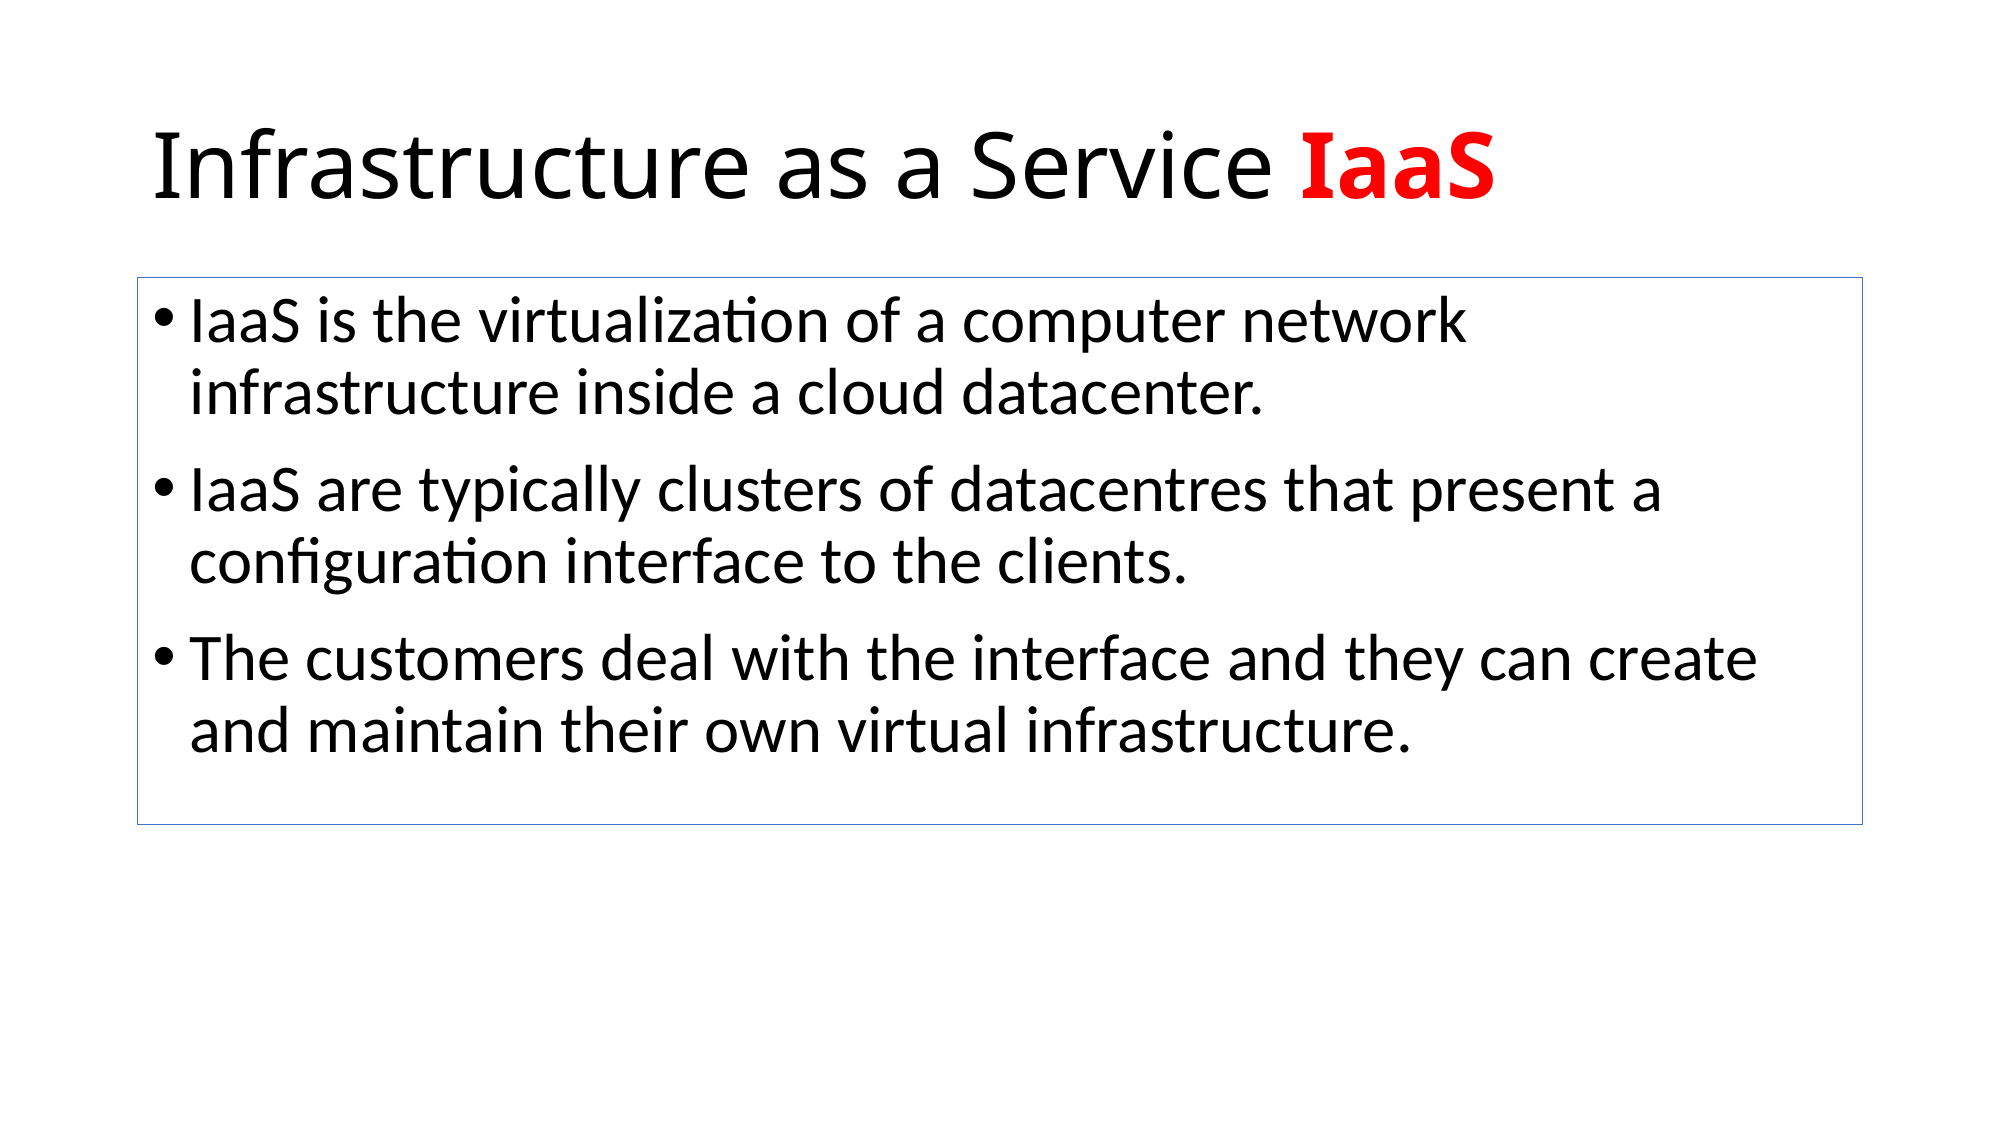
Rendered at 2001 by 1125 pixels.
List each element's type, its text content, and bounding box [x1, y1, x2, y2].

title Infrastructure as a Service IaaS [137, 59, 1863, 277]
list IaaS is the virtualization of a computer network infrastructure inside a cloud datacenter. IaaS are typically clusters of datacentres that present a configuration interface to the clients. The customers deal with the interface and they can create and maintain their own virtual infrastructure. [137, 277, 1863, 825]
